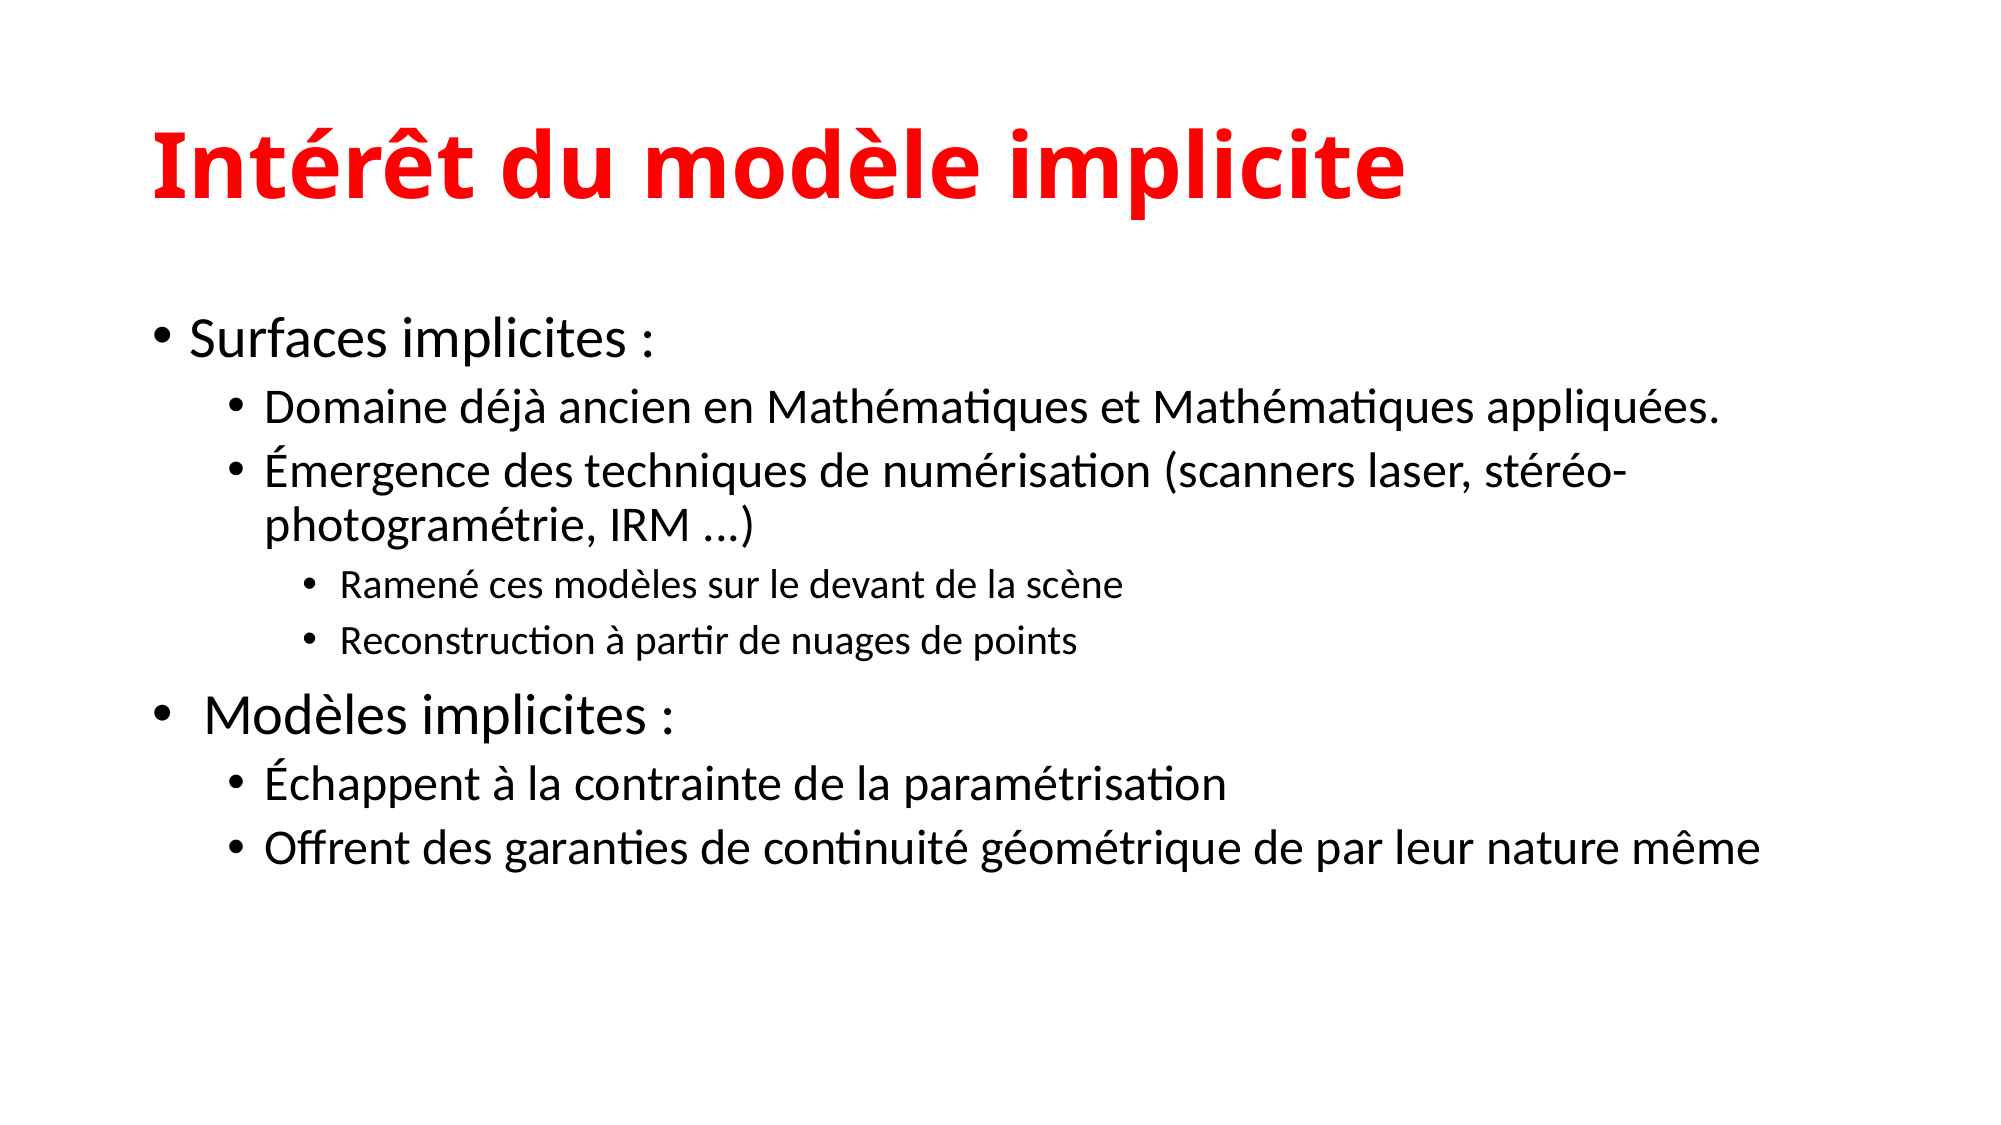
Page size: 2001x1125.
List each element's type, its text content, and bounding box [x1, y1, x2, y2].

list Surfaces implicites : Domaine déjà ancien en Mathématiques et Mathématiques appliquées. Émergence des techniques de numérisation (scanners laser, stéréo- photogramétrie, IRM ...) Ramené ces modèles sur le devant de la scène Reconstruction à partir de nuages de points Modèles implicites : Échappent à la contrainte de la paramétrisation Offrent des garanties de continuité géométrique de par leur nature même [137, 299, 1863, 1014]
title Intérêt du modèle implicite [137, 59, 1863, 278]
